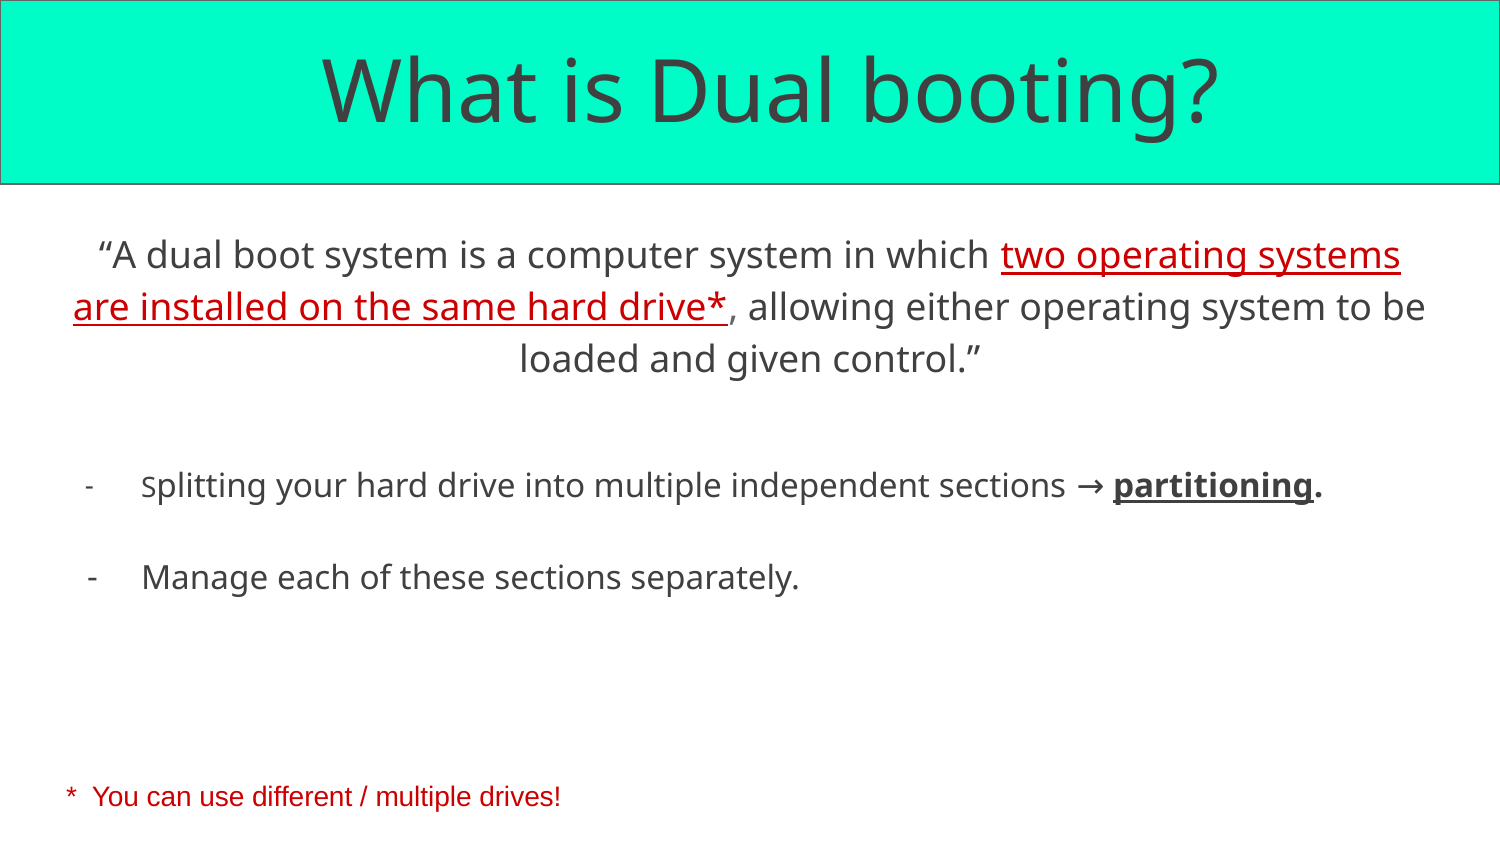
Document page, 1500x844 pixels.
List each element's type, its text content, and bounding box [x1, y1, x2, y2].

title What is Dual booting? [71, 20, 1470, 152]
text_box [0, 0, 1500, 184]
list “A dual boot system is a computer system in which two operating systems are installed on the same hard drive*, allowing either operating system to be loaded and given control.” Splitting your hard drive into multiple independent sections → partitioning. Manage each of these sections separately. * You can use different / multiple drives! [51, 209, 1449, 758]
